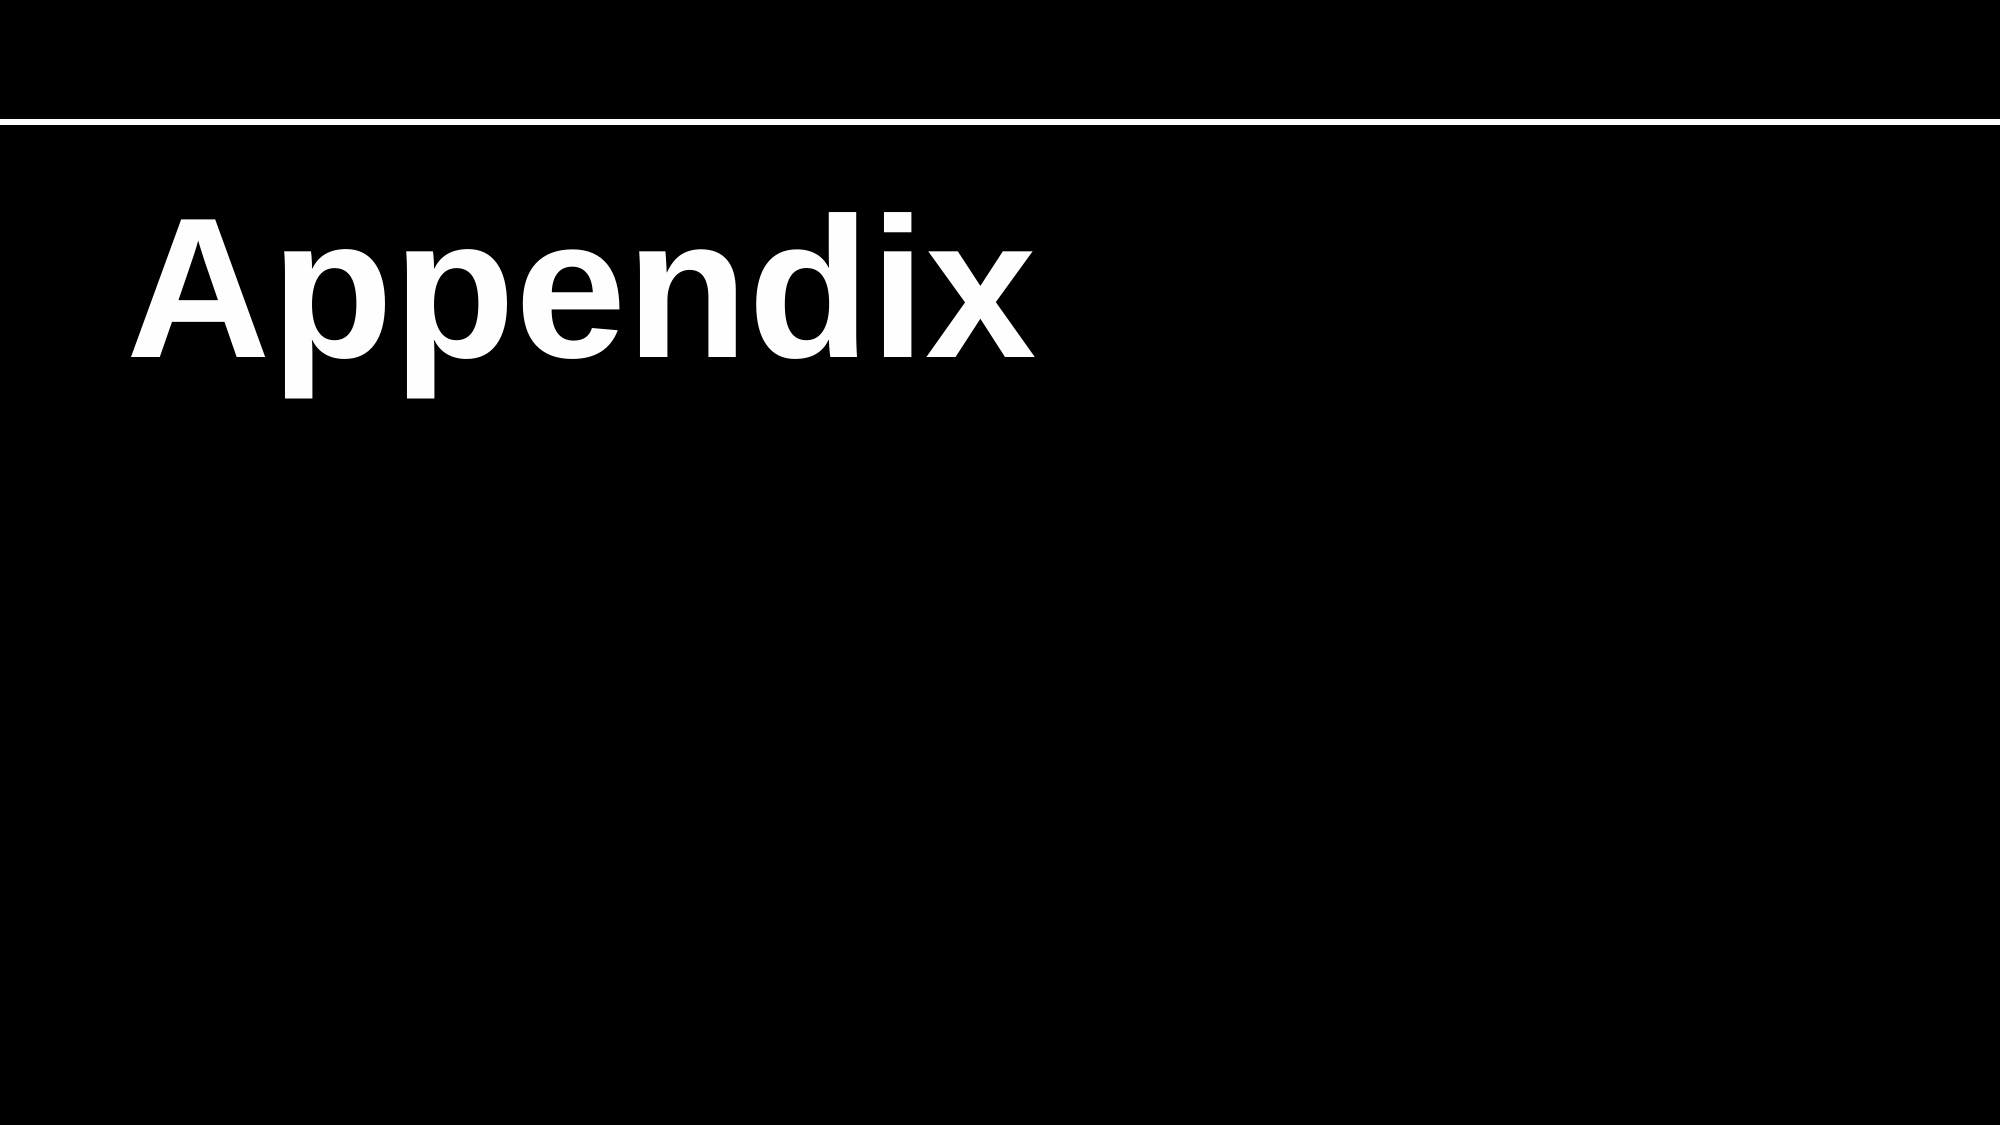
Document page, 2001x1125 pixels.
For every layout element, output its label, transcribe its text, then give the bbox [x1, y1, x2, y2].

text_box Appendix [112, 123, 1904, 433]
